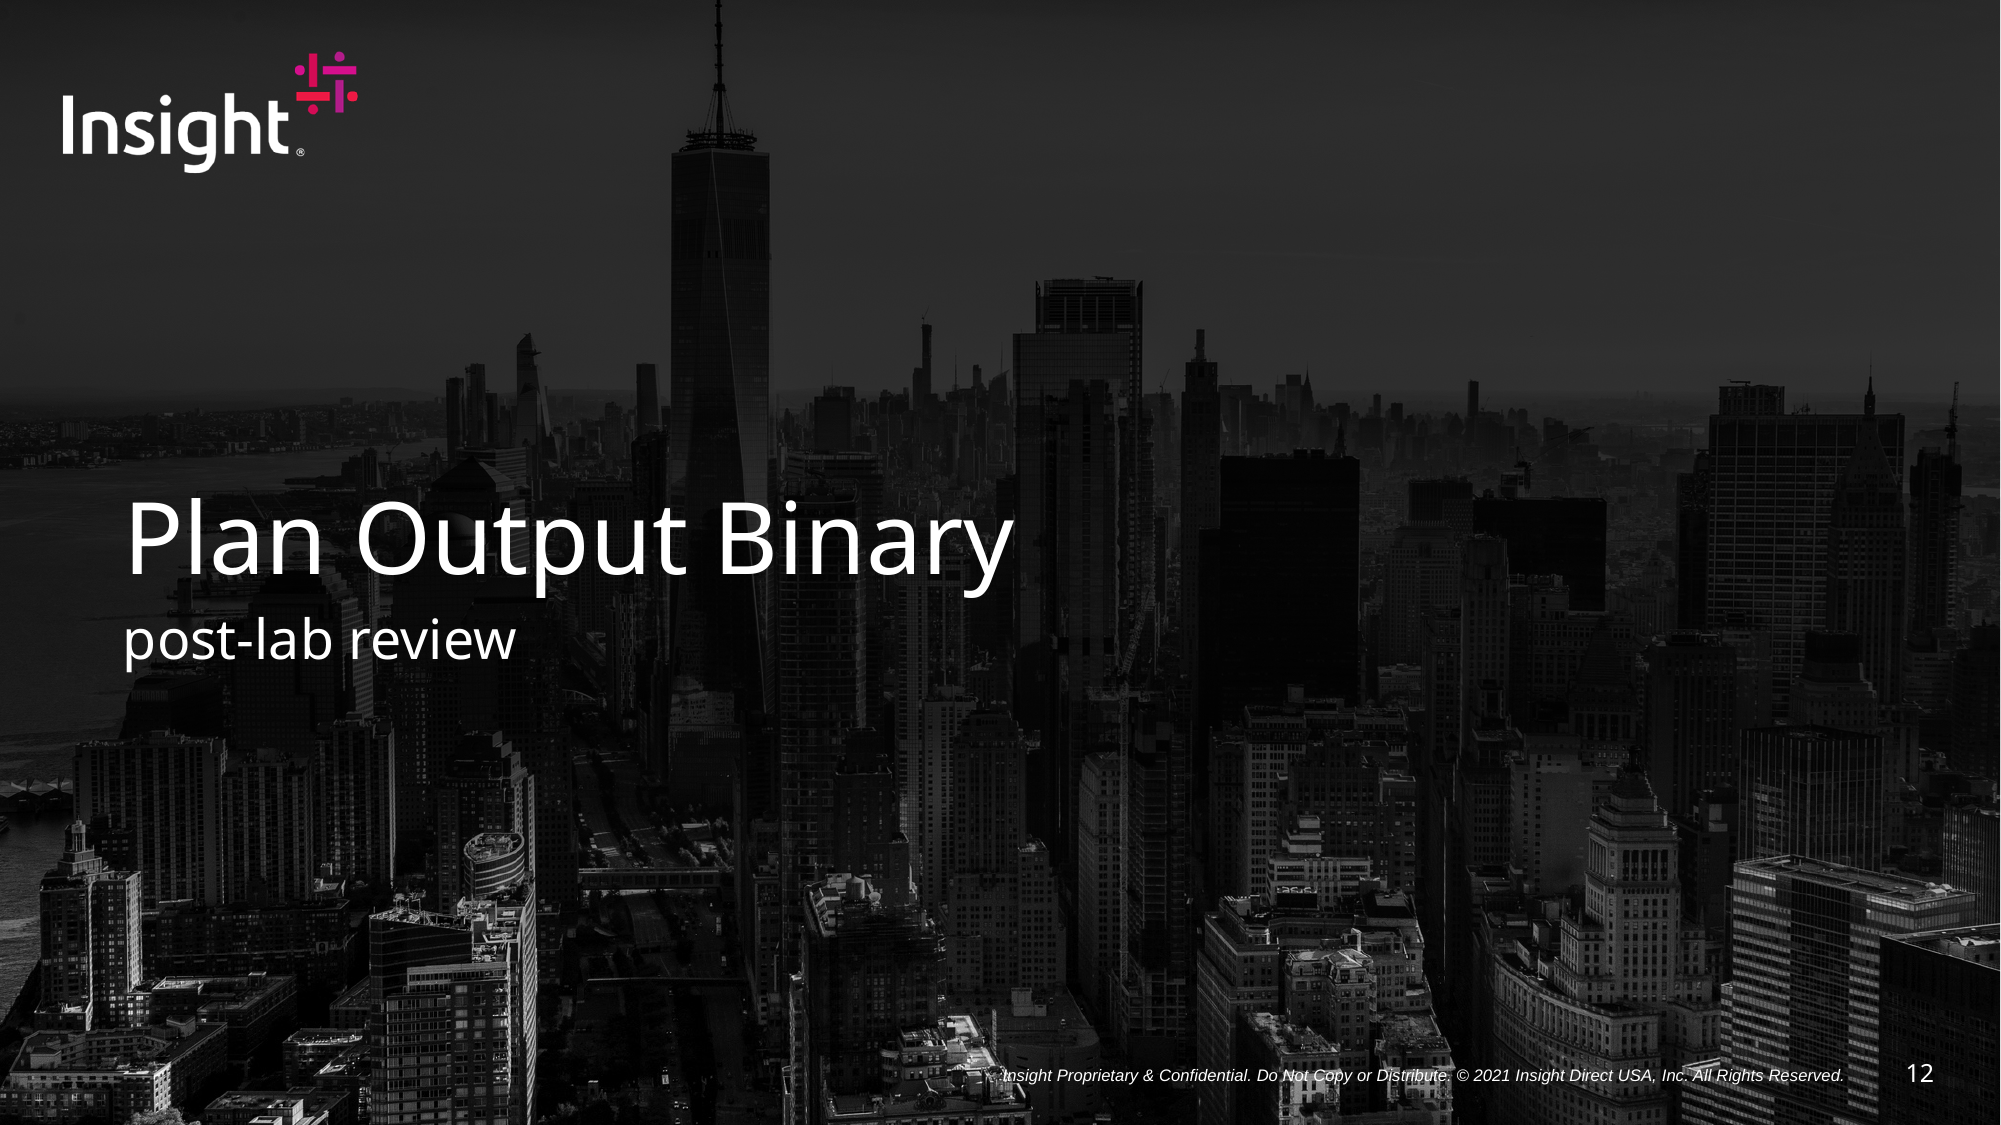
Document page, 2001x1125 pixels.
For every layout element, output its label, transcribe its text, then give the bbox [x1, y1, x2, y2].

title Plan Output Binary [108, 450, 1982, 604]
picture [0, 0, 2001, 1125]
subtitle post-lab review [107, 604, 1981, 722]
